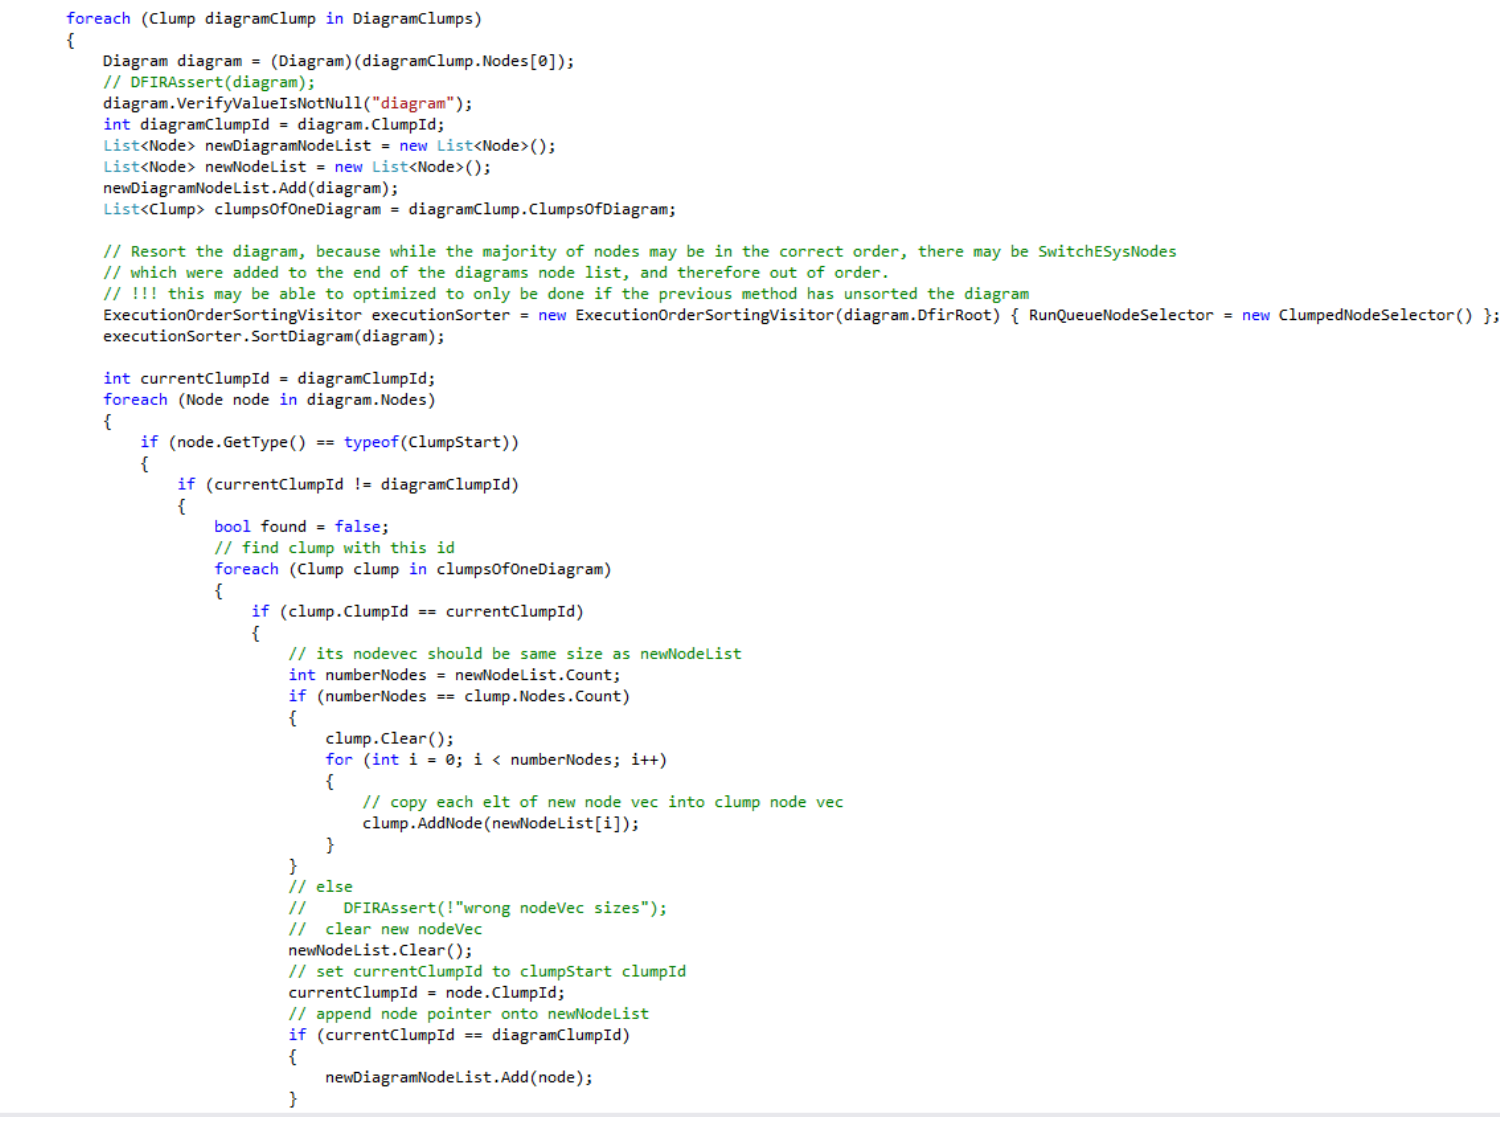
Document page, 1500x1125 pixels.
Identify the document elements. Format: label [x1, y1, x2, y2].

list [0, 7, 1500, 1117]
